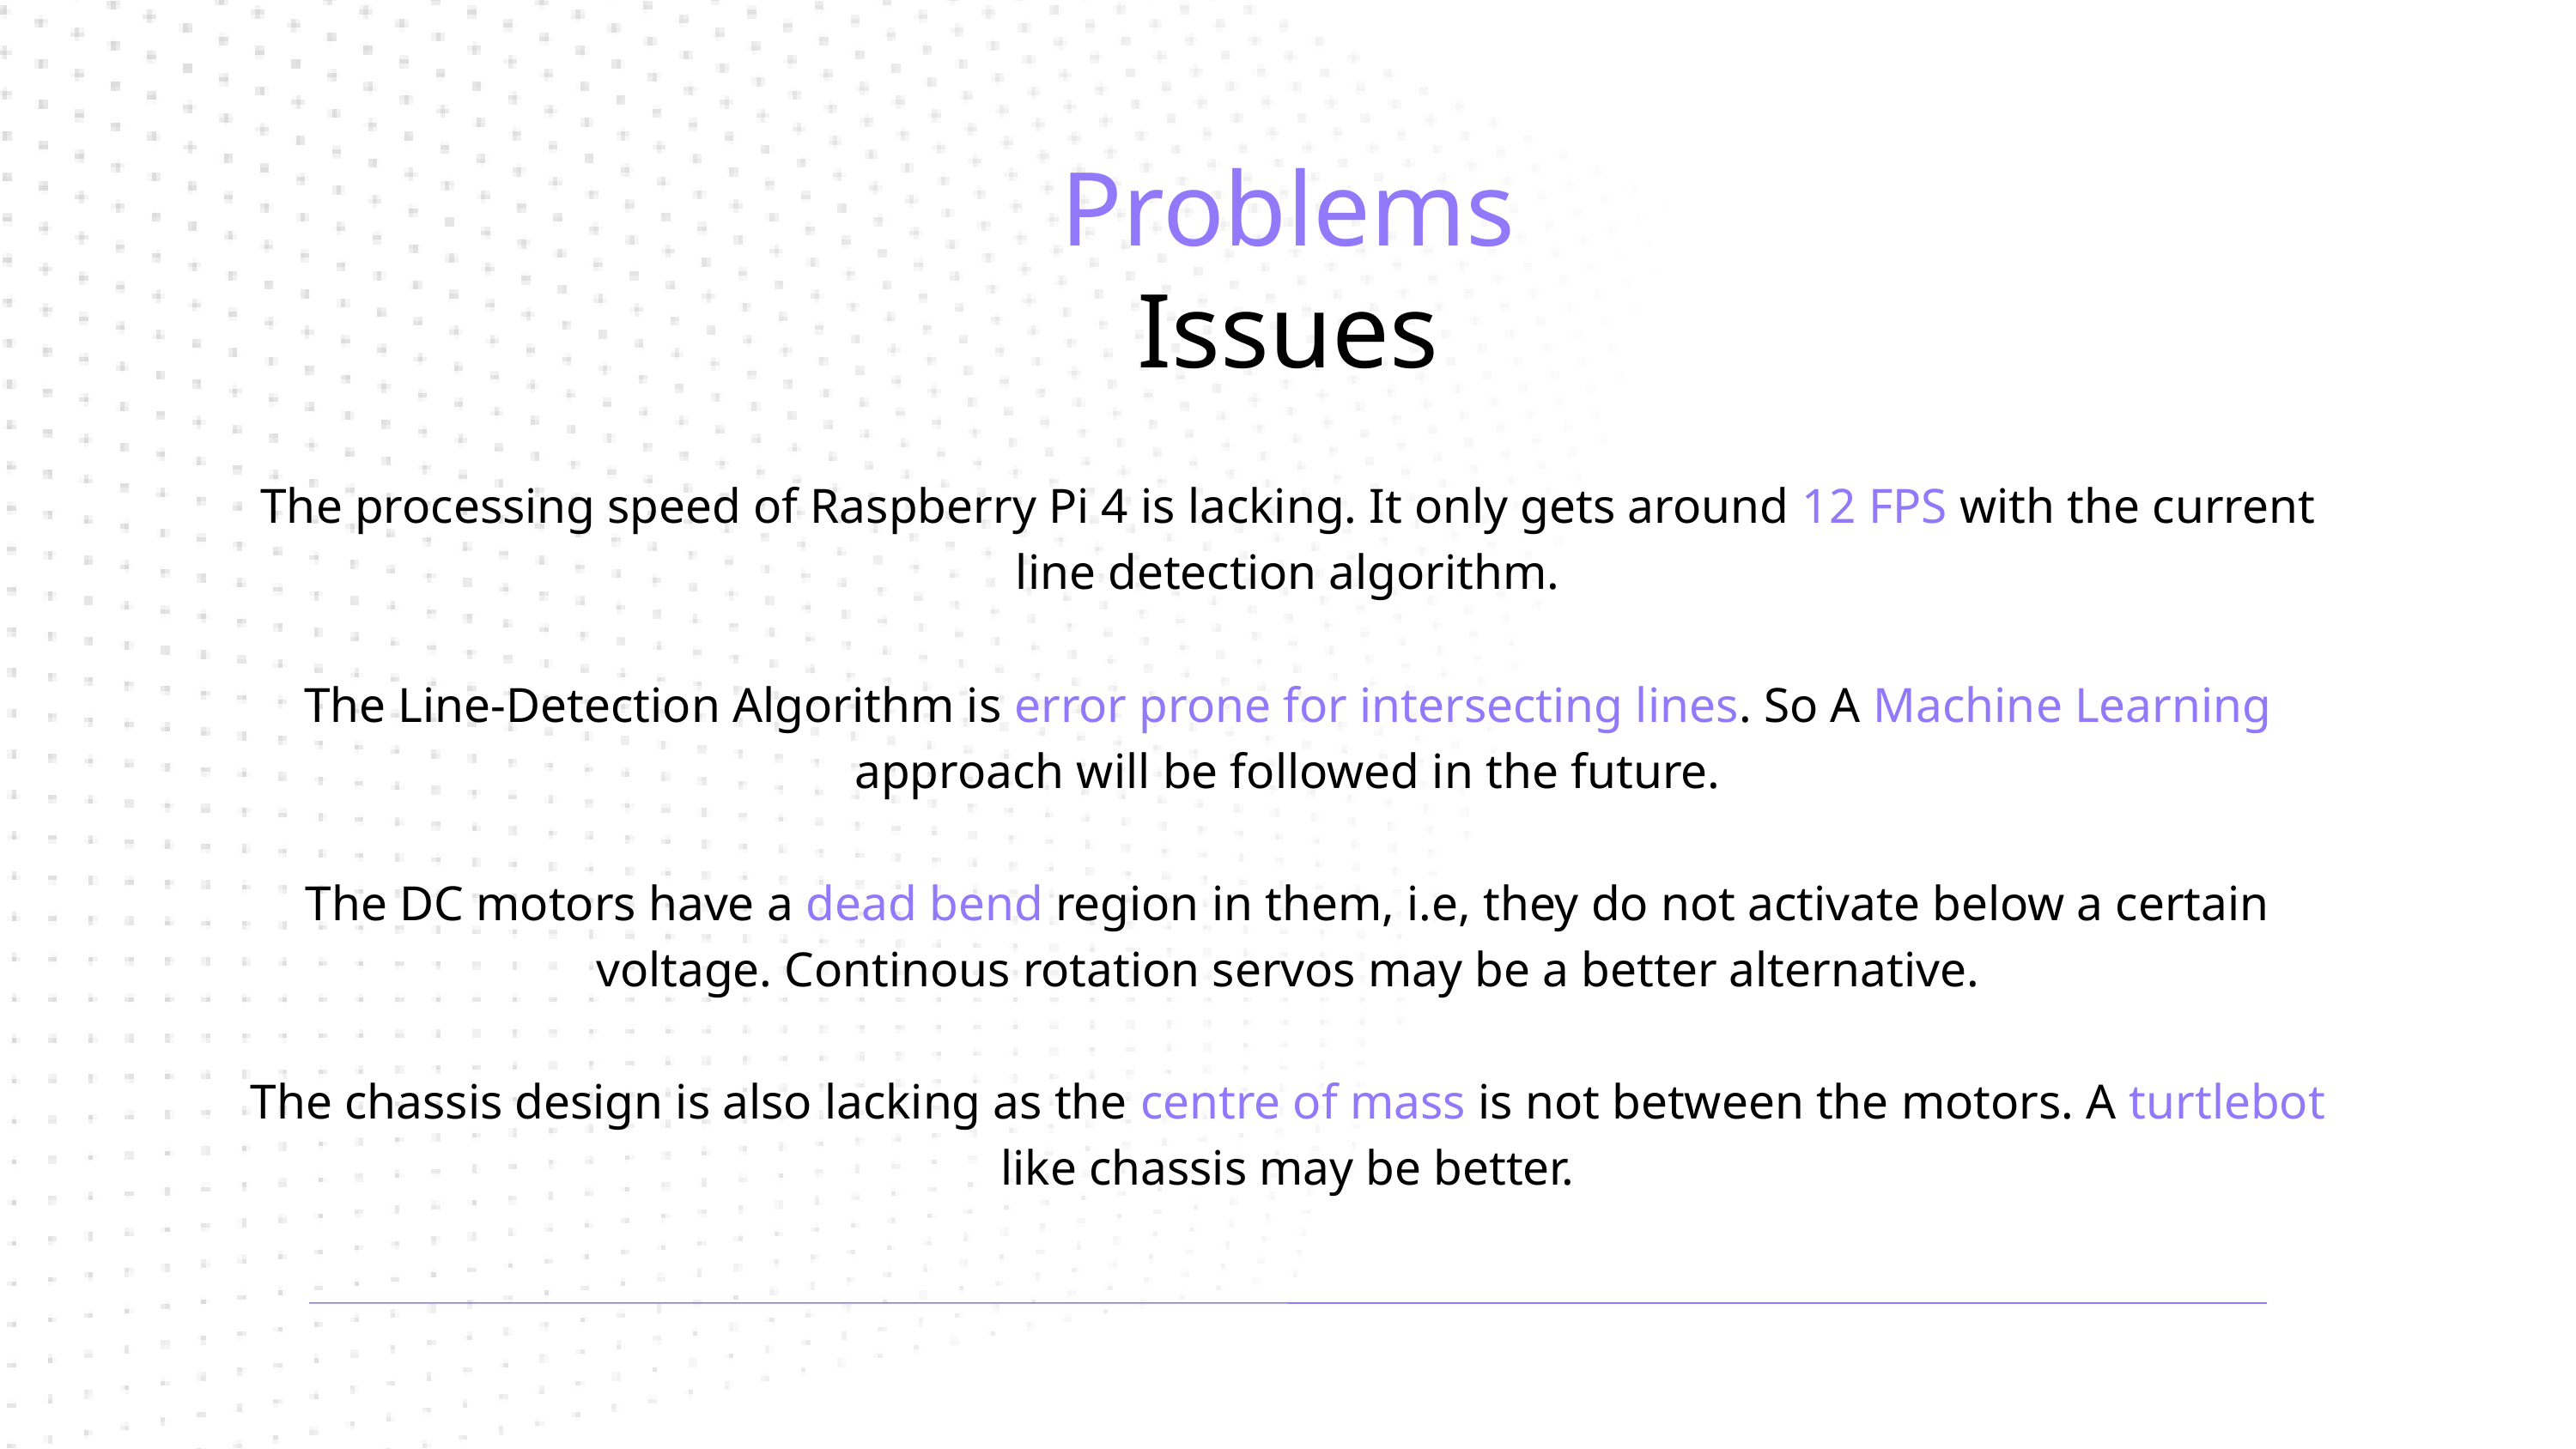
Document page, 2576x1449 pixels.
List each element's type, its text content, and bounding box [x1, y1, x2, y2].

text_box [0, 0, 1681, 1449]
text_box The processing speed of Raspberry Pi 4 is lacking. It only gets around 12 FPS with the current line detection algorithm. The Line-Detection Algorithm is error prone for intersecting lines. So A Machine Learning approach will be followed in the future. The DC motors have a dead bend region in them, i.e, they do not activate below a certain voltage. Continous rotation servos may be a better alternative. The chassis design is also lacking as the centre of mass is not between the motors. A turtlebot like chassis may be better. [216, 535, 2360, 1393]
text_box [144, 144, 2432, 525]
